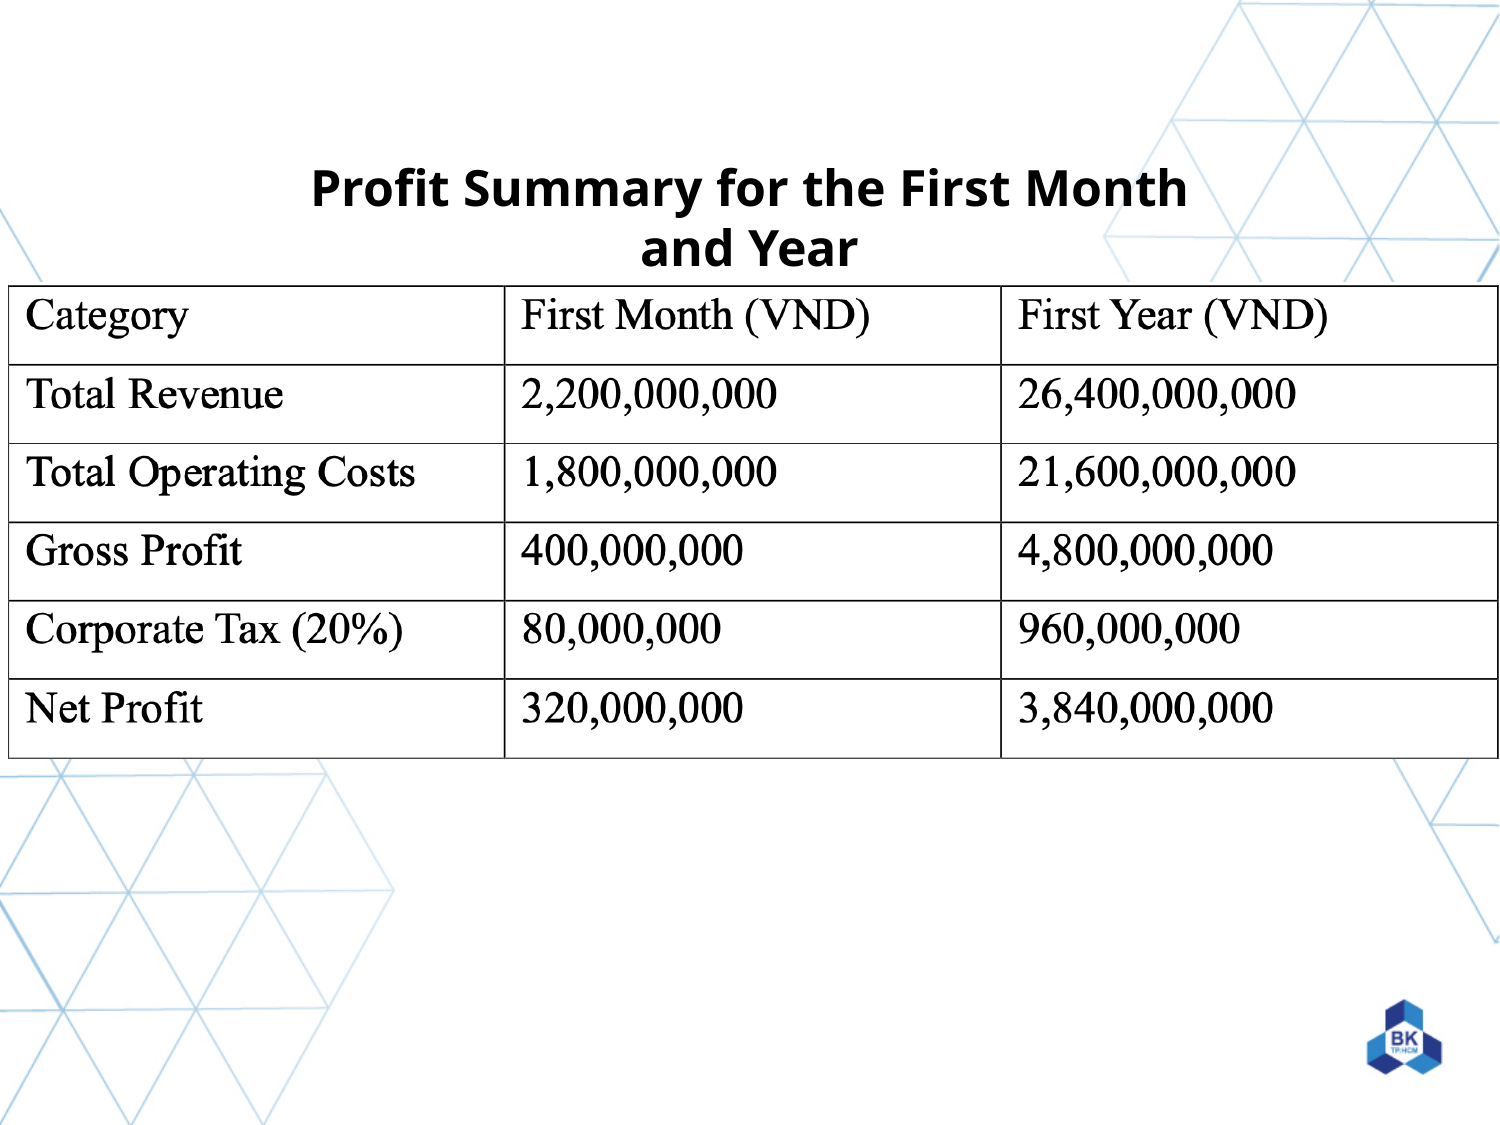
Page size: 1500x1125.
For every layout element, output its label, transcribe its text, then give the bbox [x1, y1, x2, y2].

text_box Profit Summary for the First Month and Year [257, 149, 1243, 282]
picture [0, 0, 1500, 1125]
